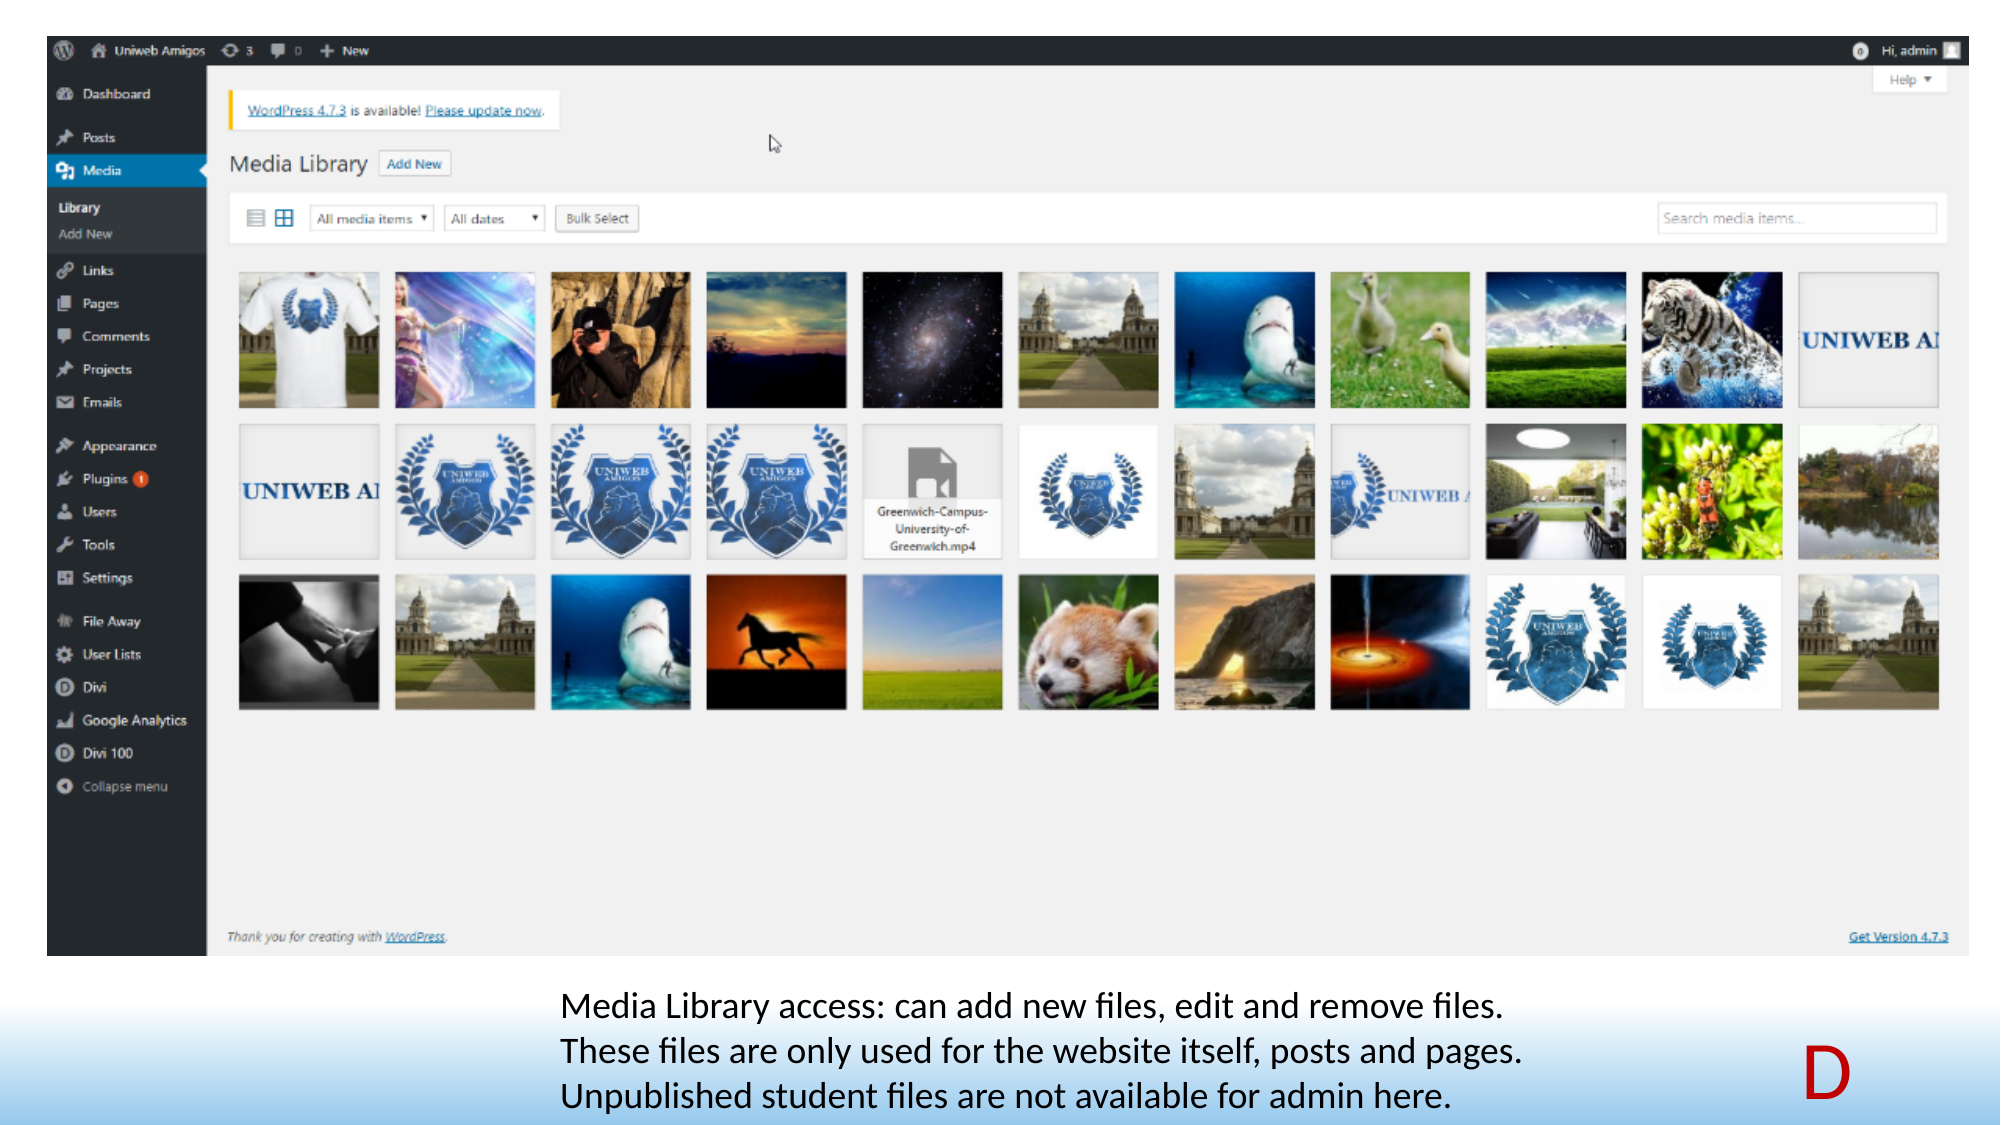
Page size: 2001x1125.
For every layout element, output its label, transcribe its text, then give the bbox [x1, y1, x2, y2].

text_box Media Library access: can add new files, edit and remove files. These files are only used for the website itself, posts and pages. Unpublished student files are not available for admin here. [545, 973, 1675, 1124]
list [47, 36, 1969, 956]
text_box D [1786, 1008, 1870, 1124]
